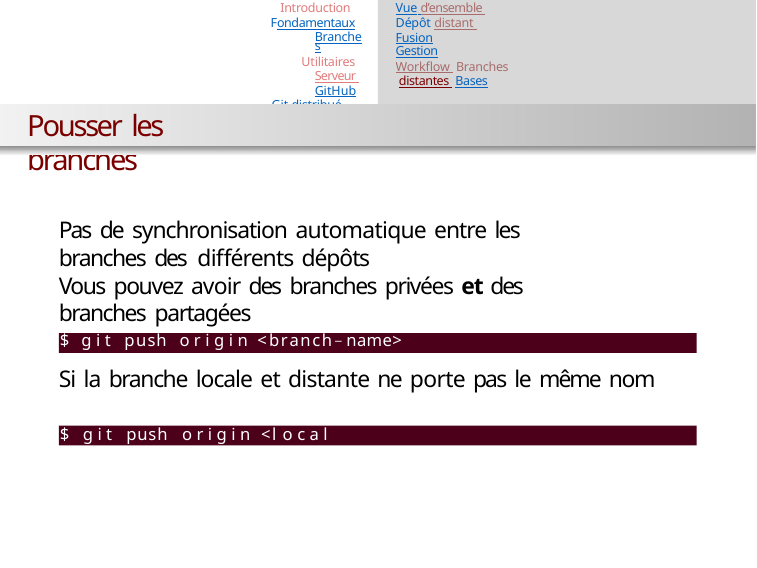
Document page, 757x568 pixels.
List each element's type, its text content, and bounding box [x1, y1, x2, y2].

text_box [677, 333, 697, 353]
text_box Vue d’ensemble Dépôt distant Fusion Gestion Workflow Branches distantes Bases [393, 0, 512, 91]
text_box $ g i t push o r i g i n <branch−name> Si la branche locale et distante ne porte pas le même nom $ g i t push o r i g i n <l o c a l −branch−name>:<remote−branch−name> [56, 317, 677, 464]
picture [0, 104, 756, 156]
text_box [377, 0, 756, 104]
text_box Pousser les branches [25, 156, 273, 177]
text_box Introduction Fondamentaux Branches Utilitaires Serveur GitHub Git distribué [268, 0, 363, 104]
text_box [677, 425, 697, 446]
text_box Pas de synchronisation automatique entre les branches des différents dépôts Vous pouvez avoir des branches privées et des branches partagées [56, 213, 682, 327]
